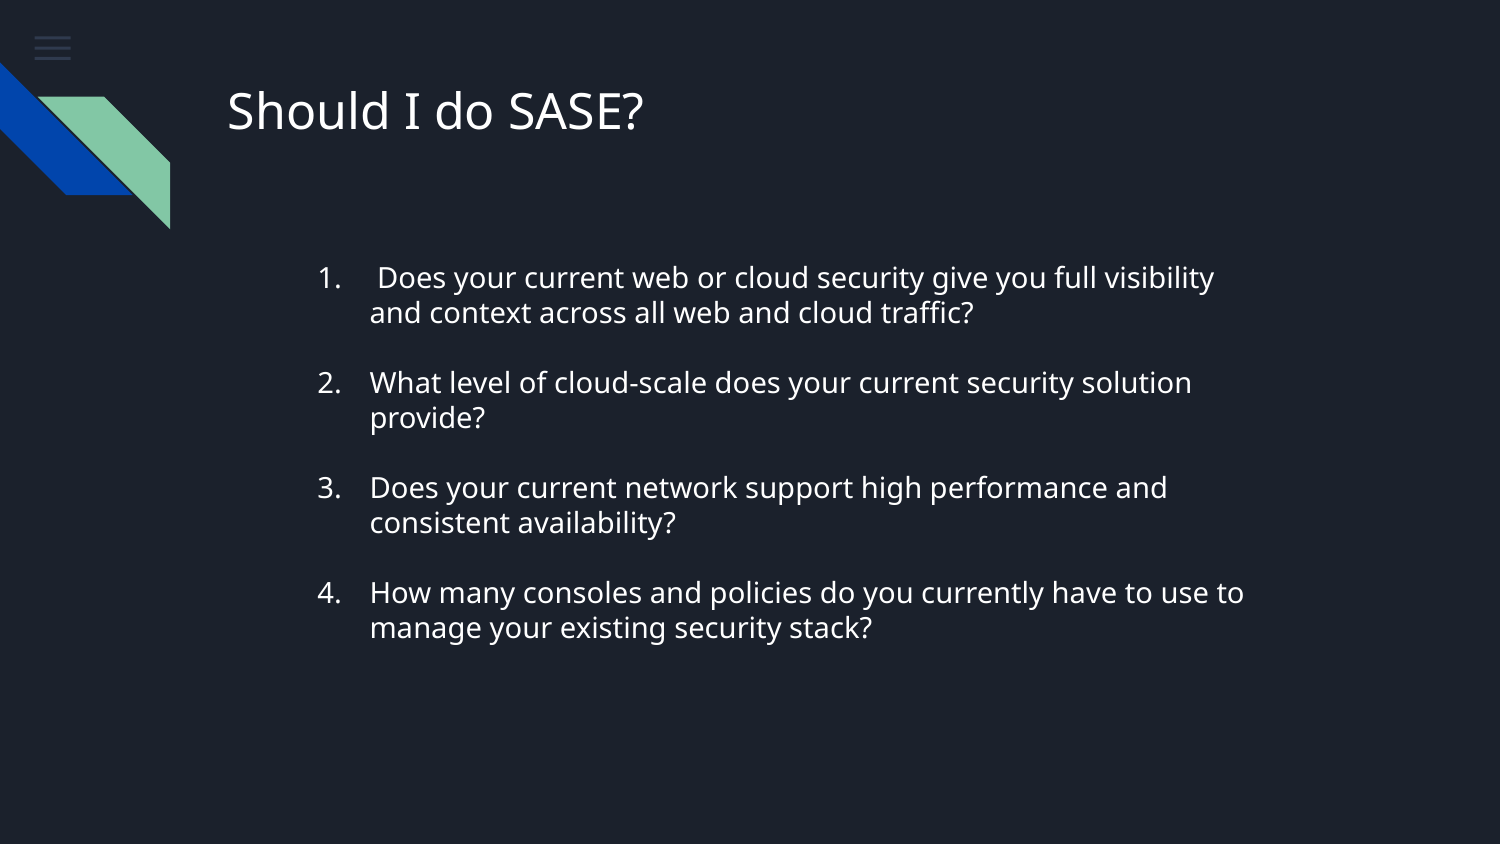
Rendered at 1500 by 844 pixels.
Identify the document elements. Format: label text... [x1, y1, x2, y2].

title Should I do SASE? [212, 64, 1368, 215]
text_box Does your current web or cloud security give you full visibility and context across all web and cloud traffic? What level of cloud-scale does your current security solution provide? Does your current network support high performance and consistent availability? How many consoles and policies do you currently have to use to manage your existing security stack? [279, 244, 1277, 659]
